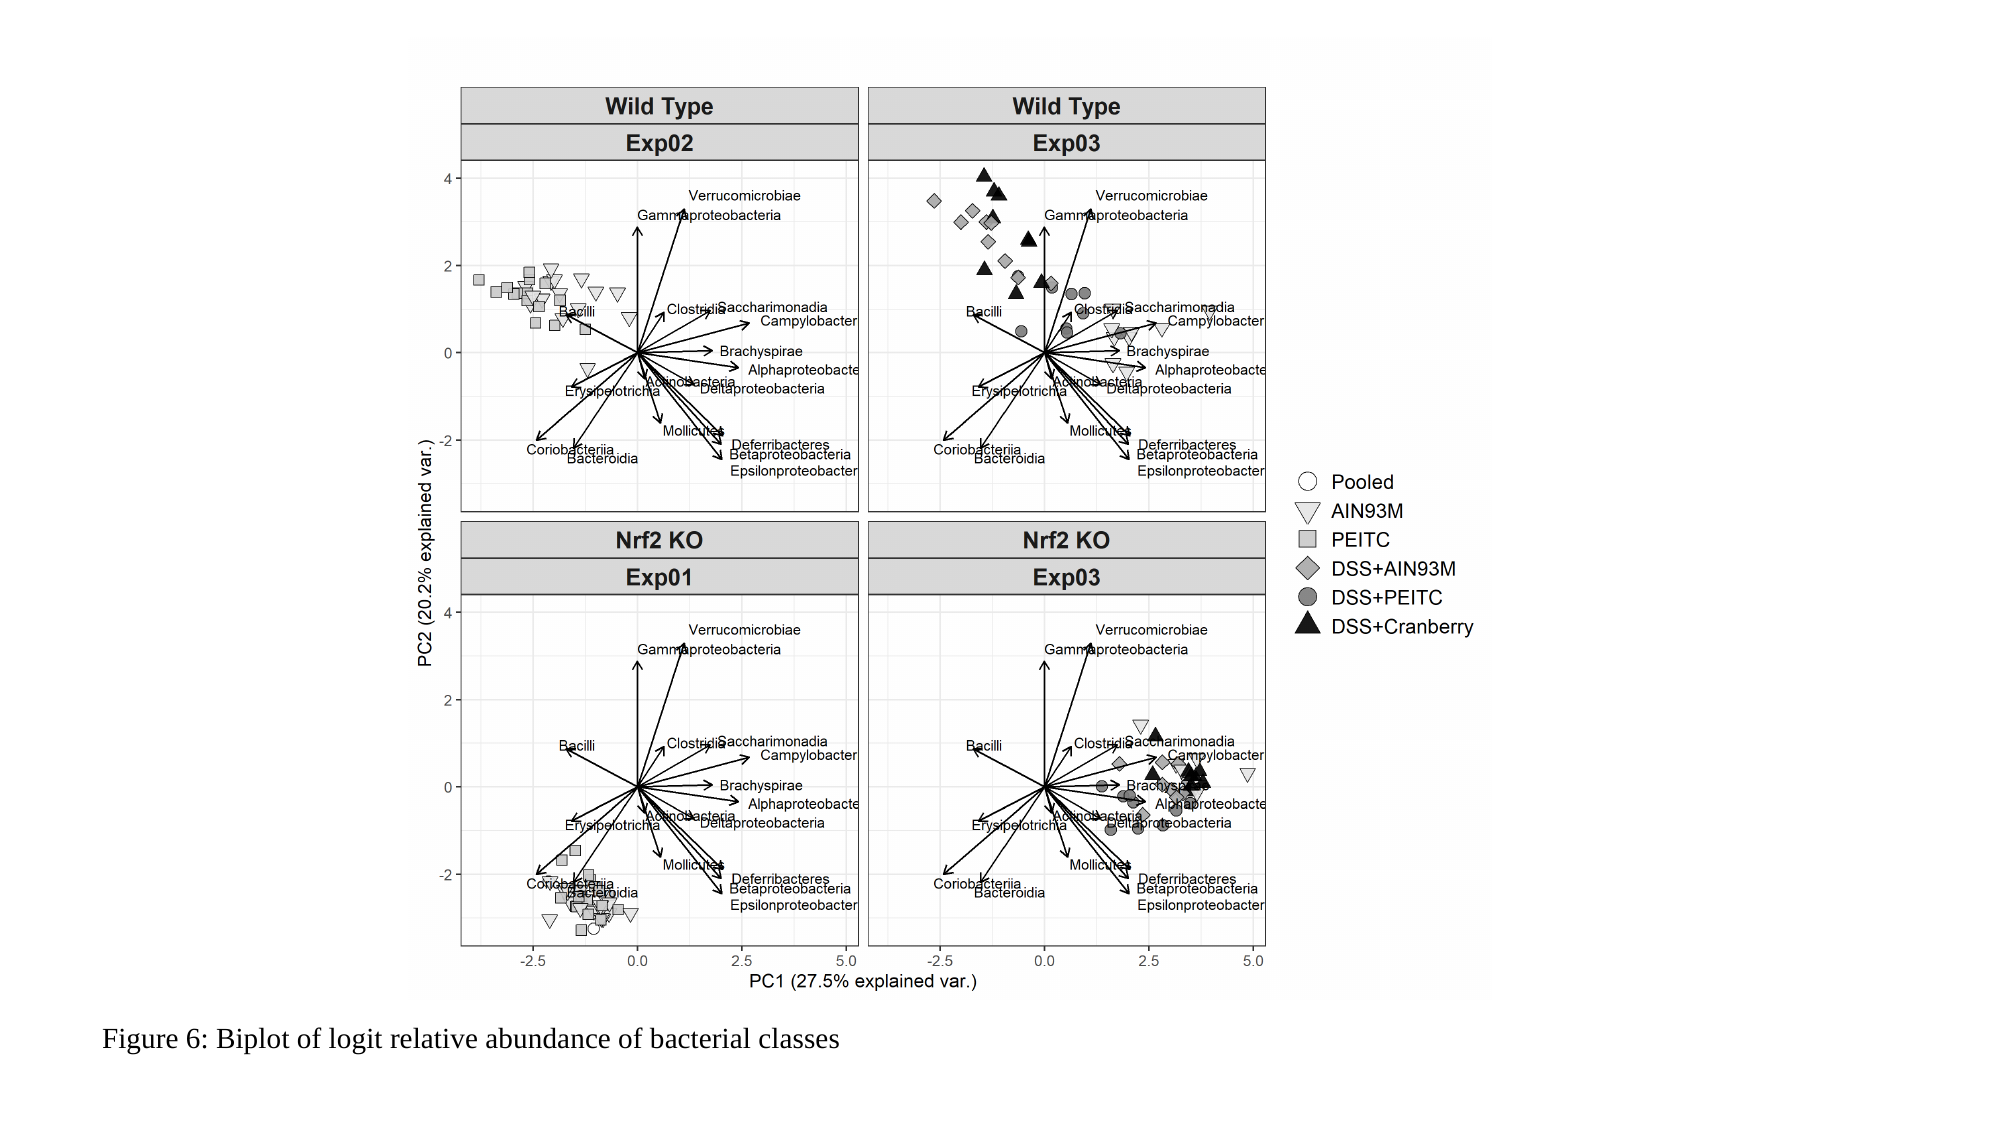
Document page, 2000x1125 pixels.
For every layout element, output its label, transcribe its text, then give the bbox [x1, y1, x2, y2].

picture [407, 37, 1492, 1001]
text_box Figure 6: Biplot of logit relative abundance of bacterial classes [87, 1012, 1088, 1063]
